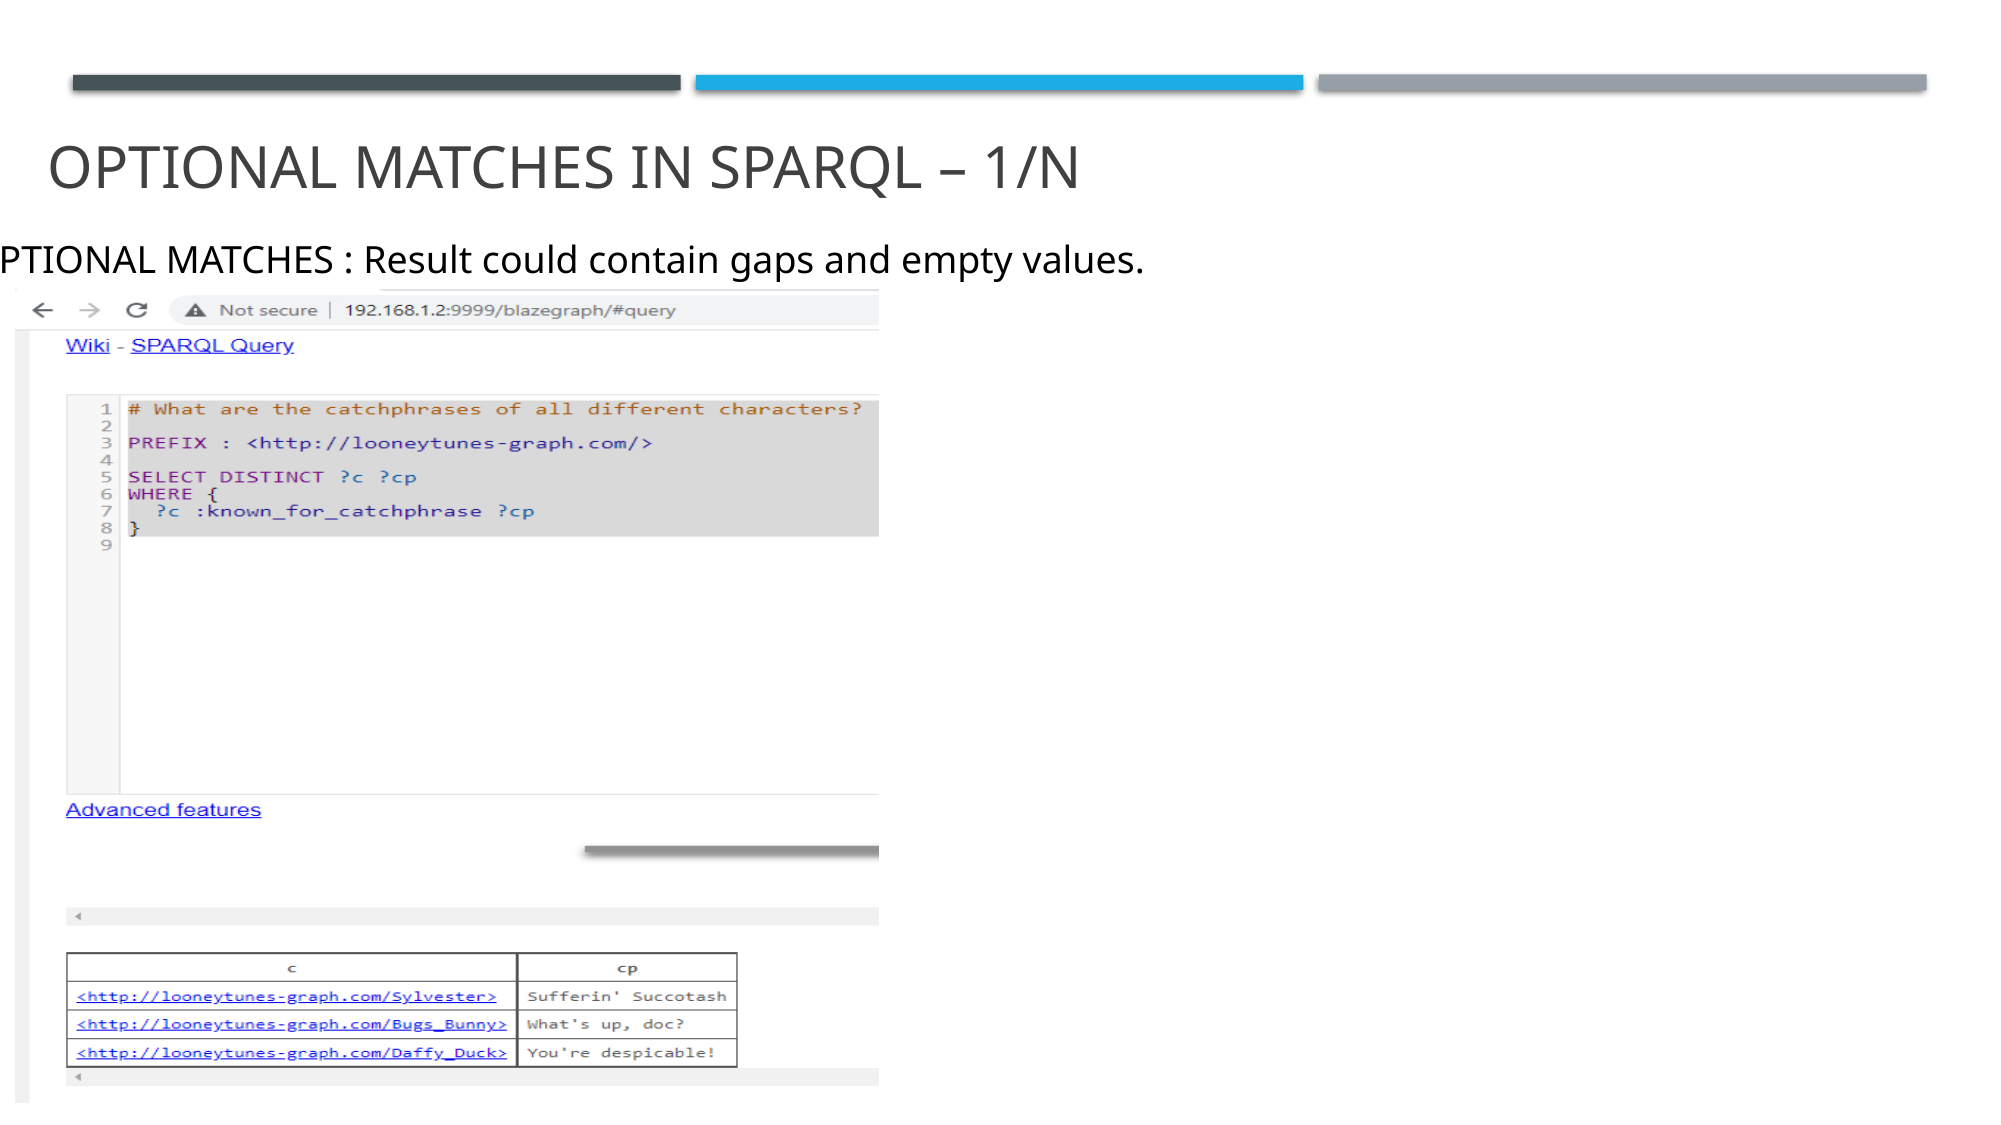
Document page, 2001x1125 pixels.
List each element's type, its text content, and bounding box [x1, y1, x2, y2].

picture [14, 289, 880, 1104]
title OPTIONAL MATCHES in sparql – 1/n [32, 108, 1843, 208]
text_box OPTIONAL MATCHES : Result could contain gaps and empty values. [0, 229, 1161, 289]
